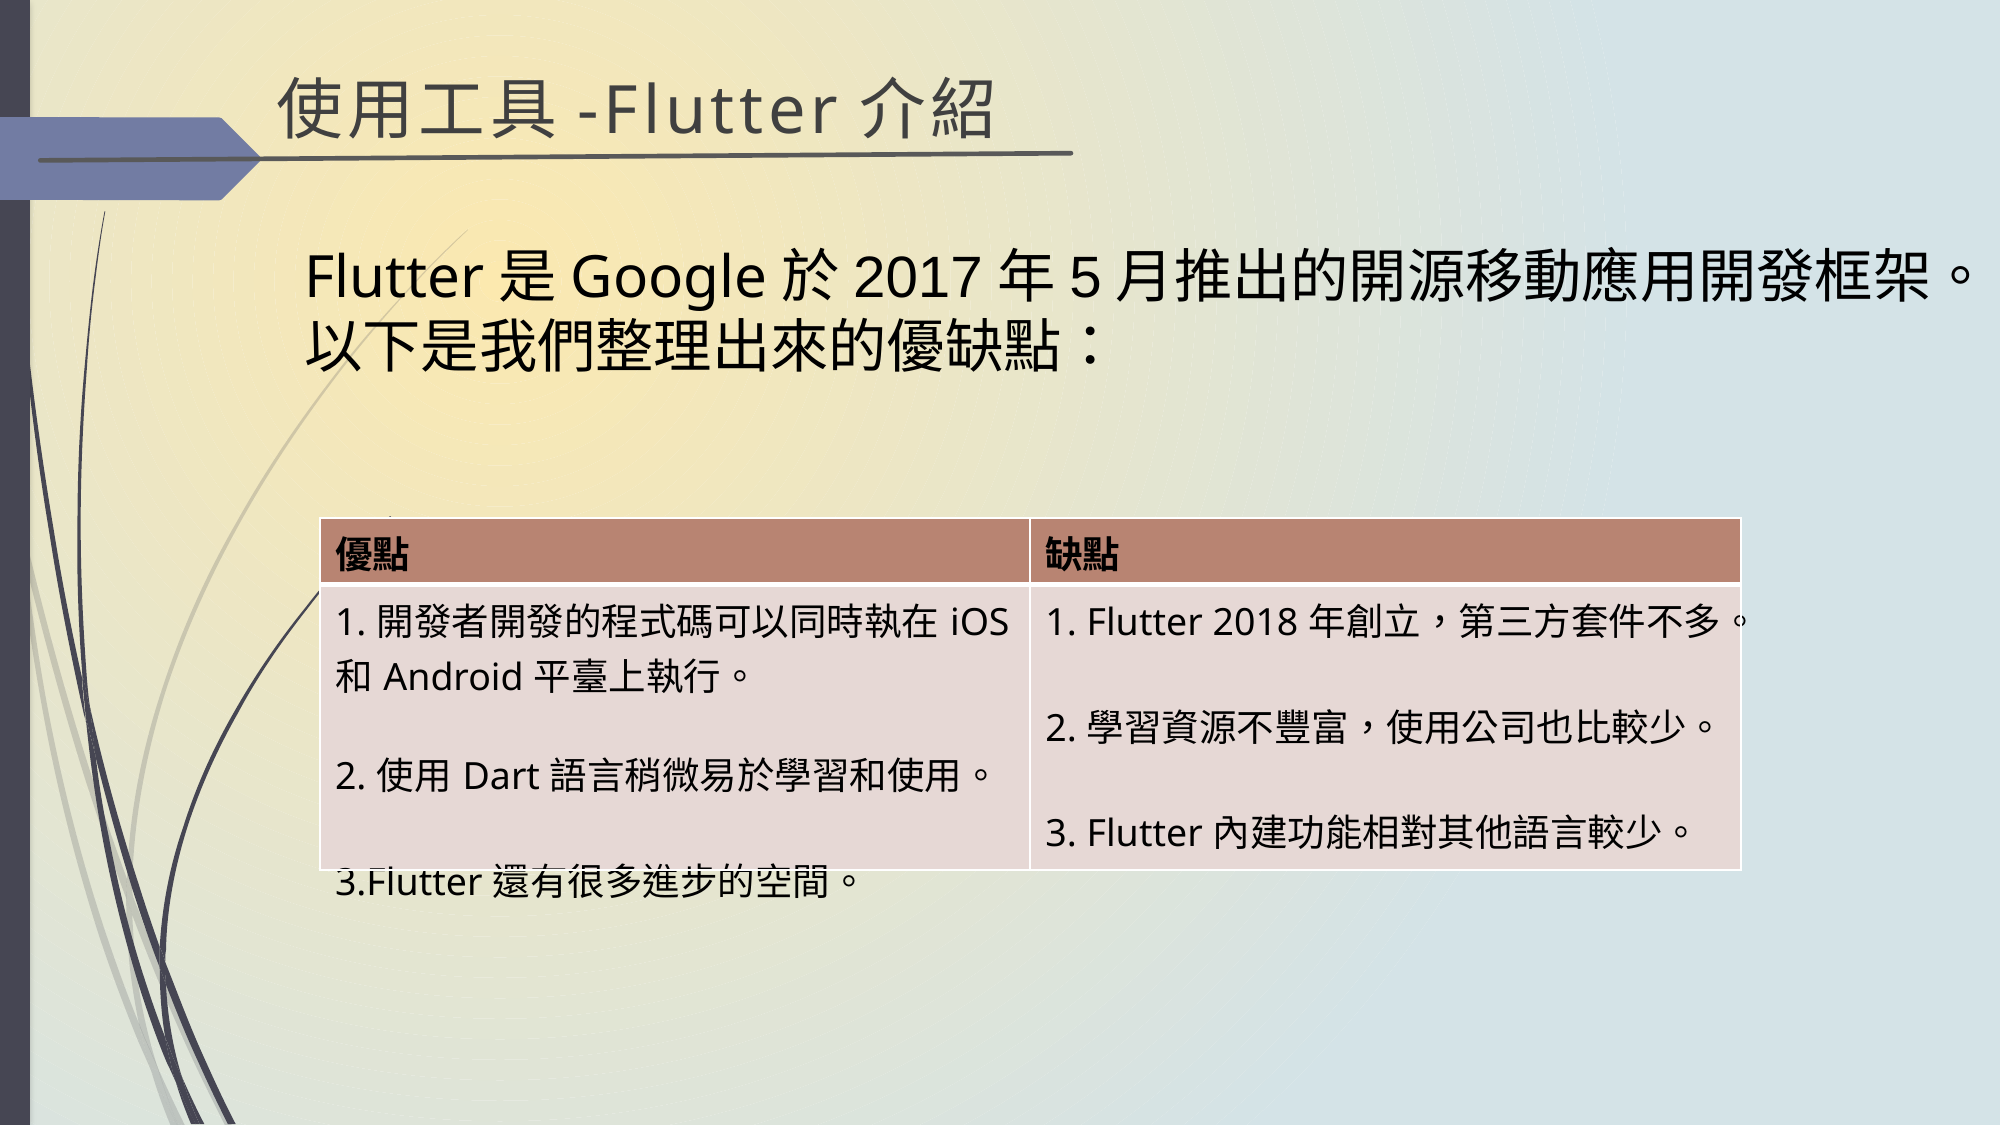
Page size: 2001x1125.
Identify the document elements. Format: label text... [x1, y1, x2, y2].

text_box 使用工具-Flutter介紹 [243, 61, 1031, 152]
text_box Flutter是Google於2017年5月推出的開源移動應用開發框架。 以下是我們整理出來的優缺點： [289, 232, 1970, 387]
table_cell 1. Flutter 2018年創立，第三方套件不多。 2.學習資源不豐富，使用公司也比較少。 3. Flutter內建功能相對其他語言較少。 [1031, 587, 1740, 869]
table_header 優點 [321, 519, 1029, 582]
table_header 缺點 [1031, 519, 1740, 582]
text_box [40, 152, 1072, 161]
table_cell 1.開發者開發的程式碼可以同時執在iOS 和Android平臺上執行。 2.使用Dart語言稍微易於學習和使用。 3.Flutter還有很多進步的空間。 [321, 587, 1029, 869]
